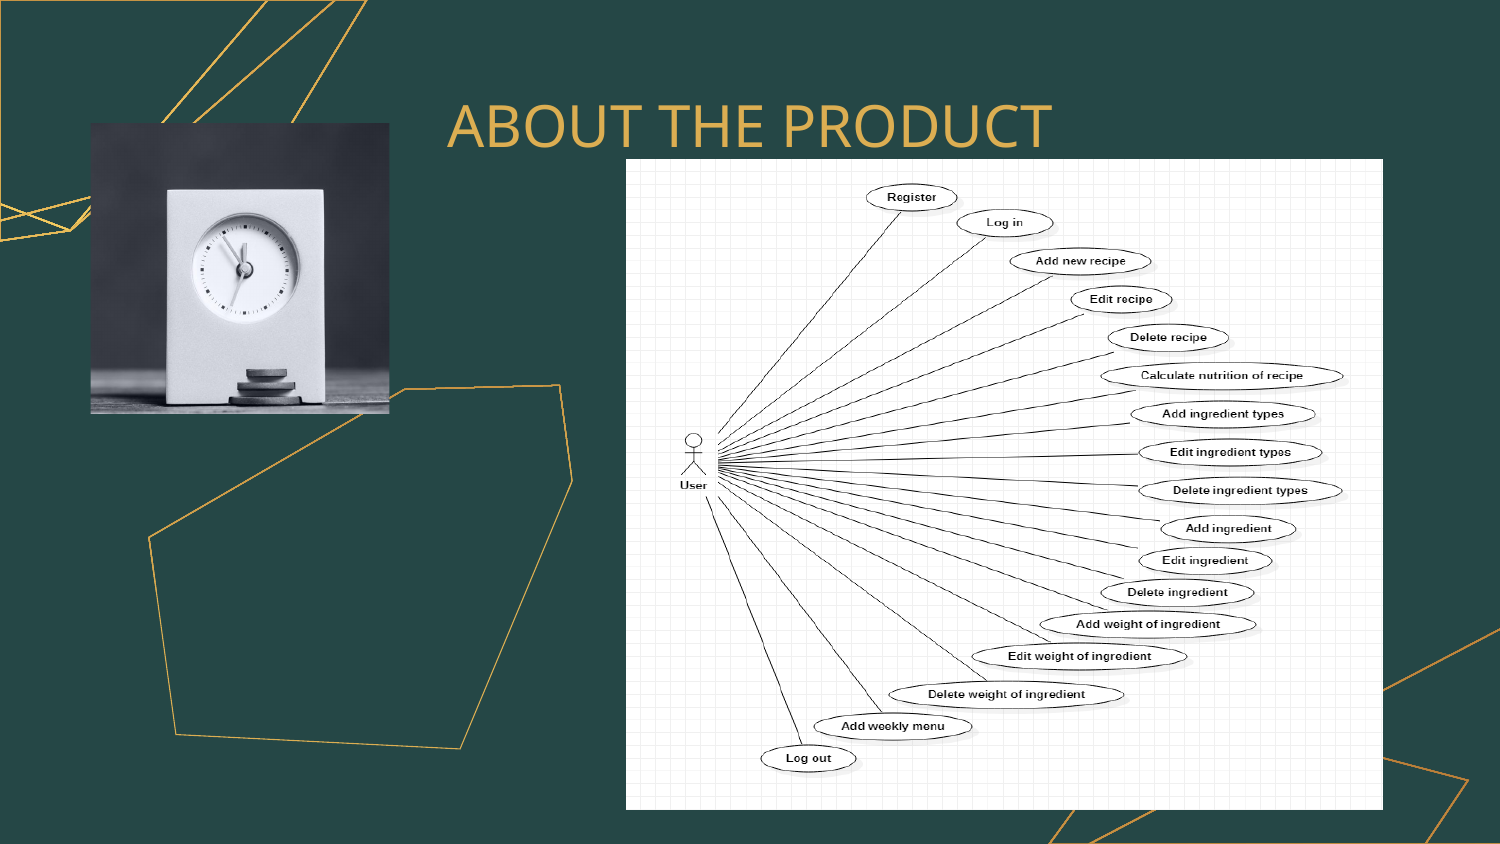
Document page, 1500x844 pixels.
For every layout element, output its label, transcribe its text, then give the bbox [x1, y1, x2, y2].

picture [626, 158, 1383, 810]
title ABOUT THE PRODUCT [327, 88, 1173, 160]
picture [90, 123, 390, 414]
